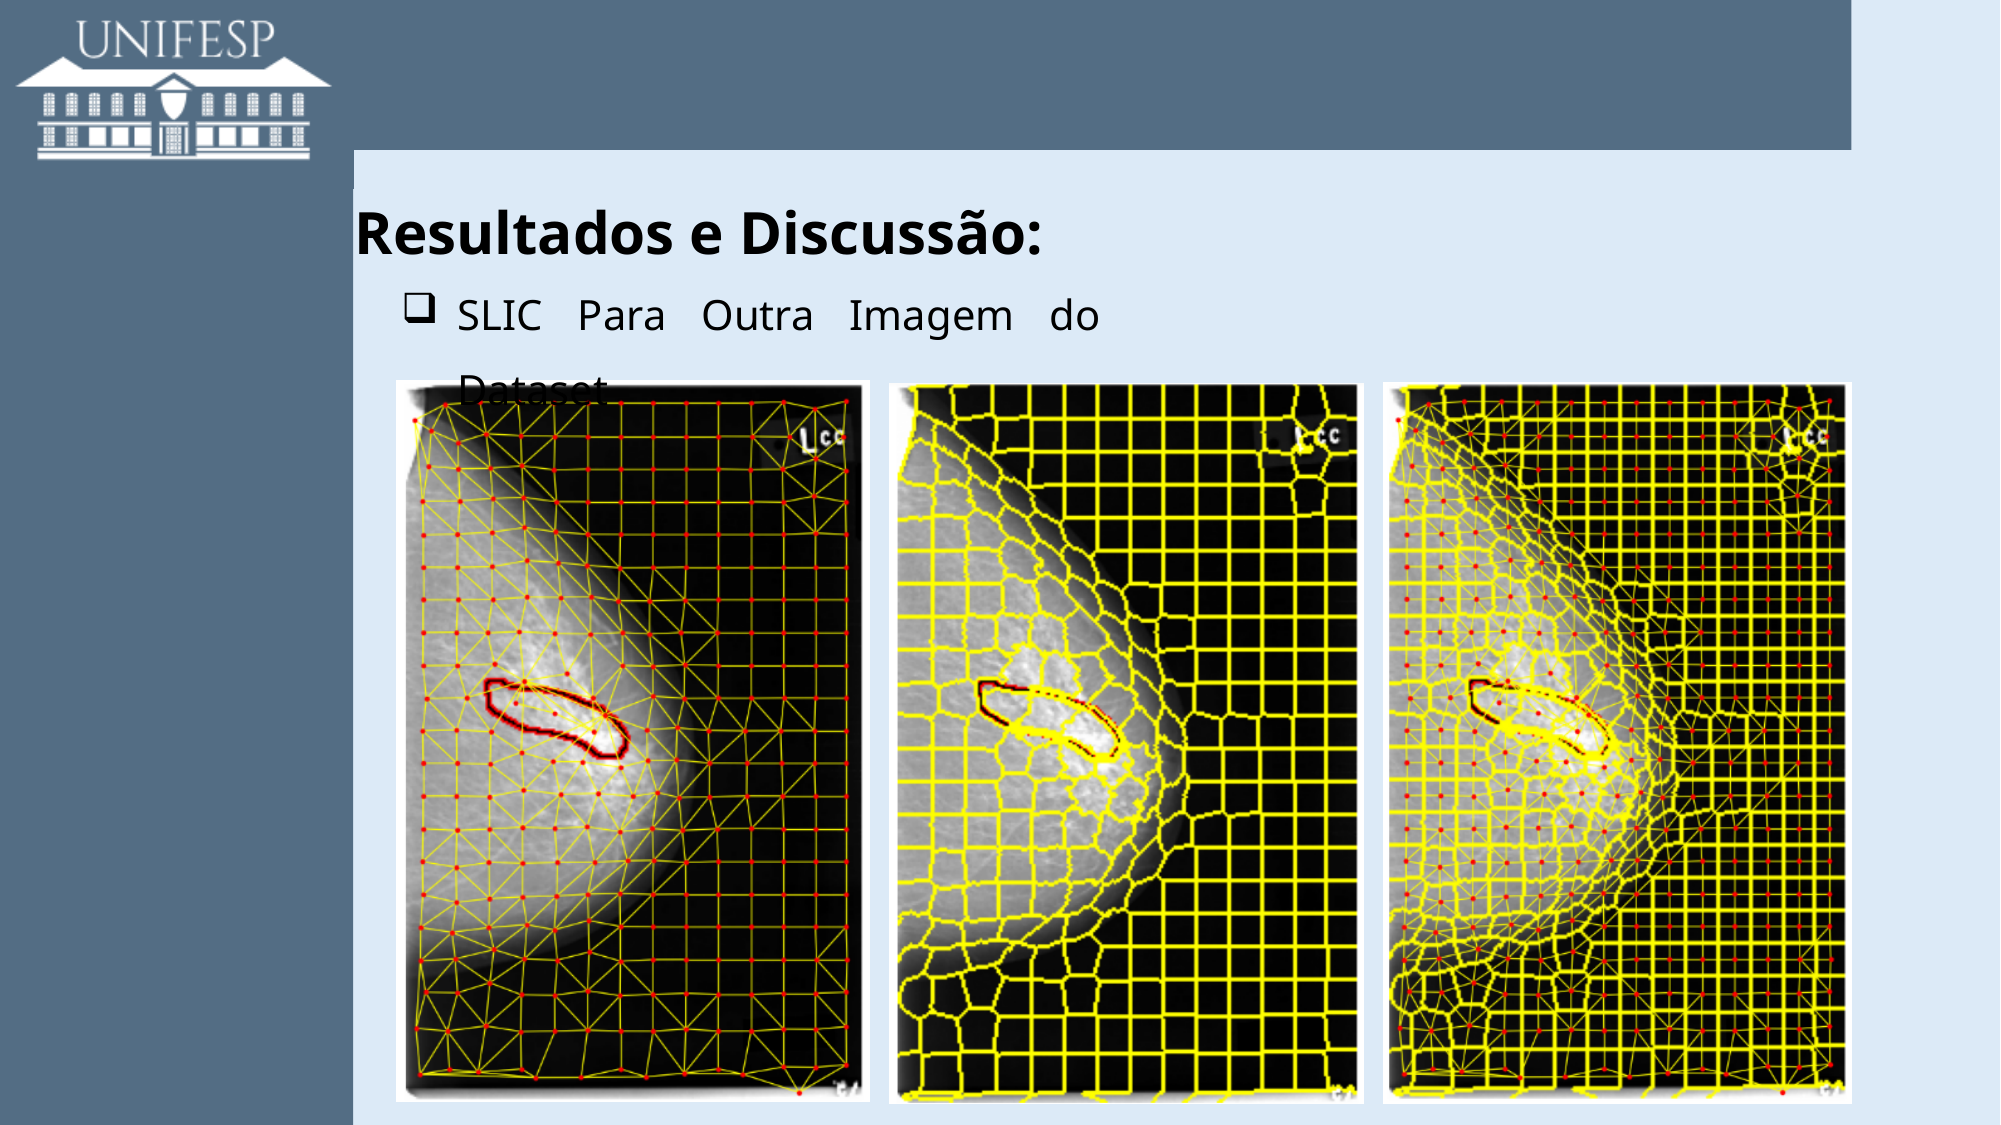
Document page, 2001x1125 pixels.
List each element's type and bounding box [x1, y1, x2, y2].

text_box [0, 0, 1853, 1125]
text_box [395, 380, 1853, 1104]
